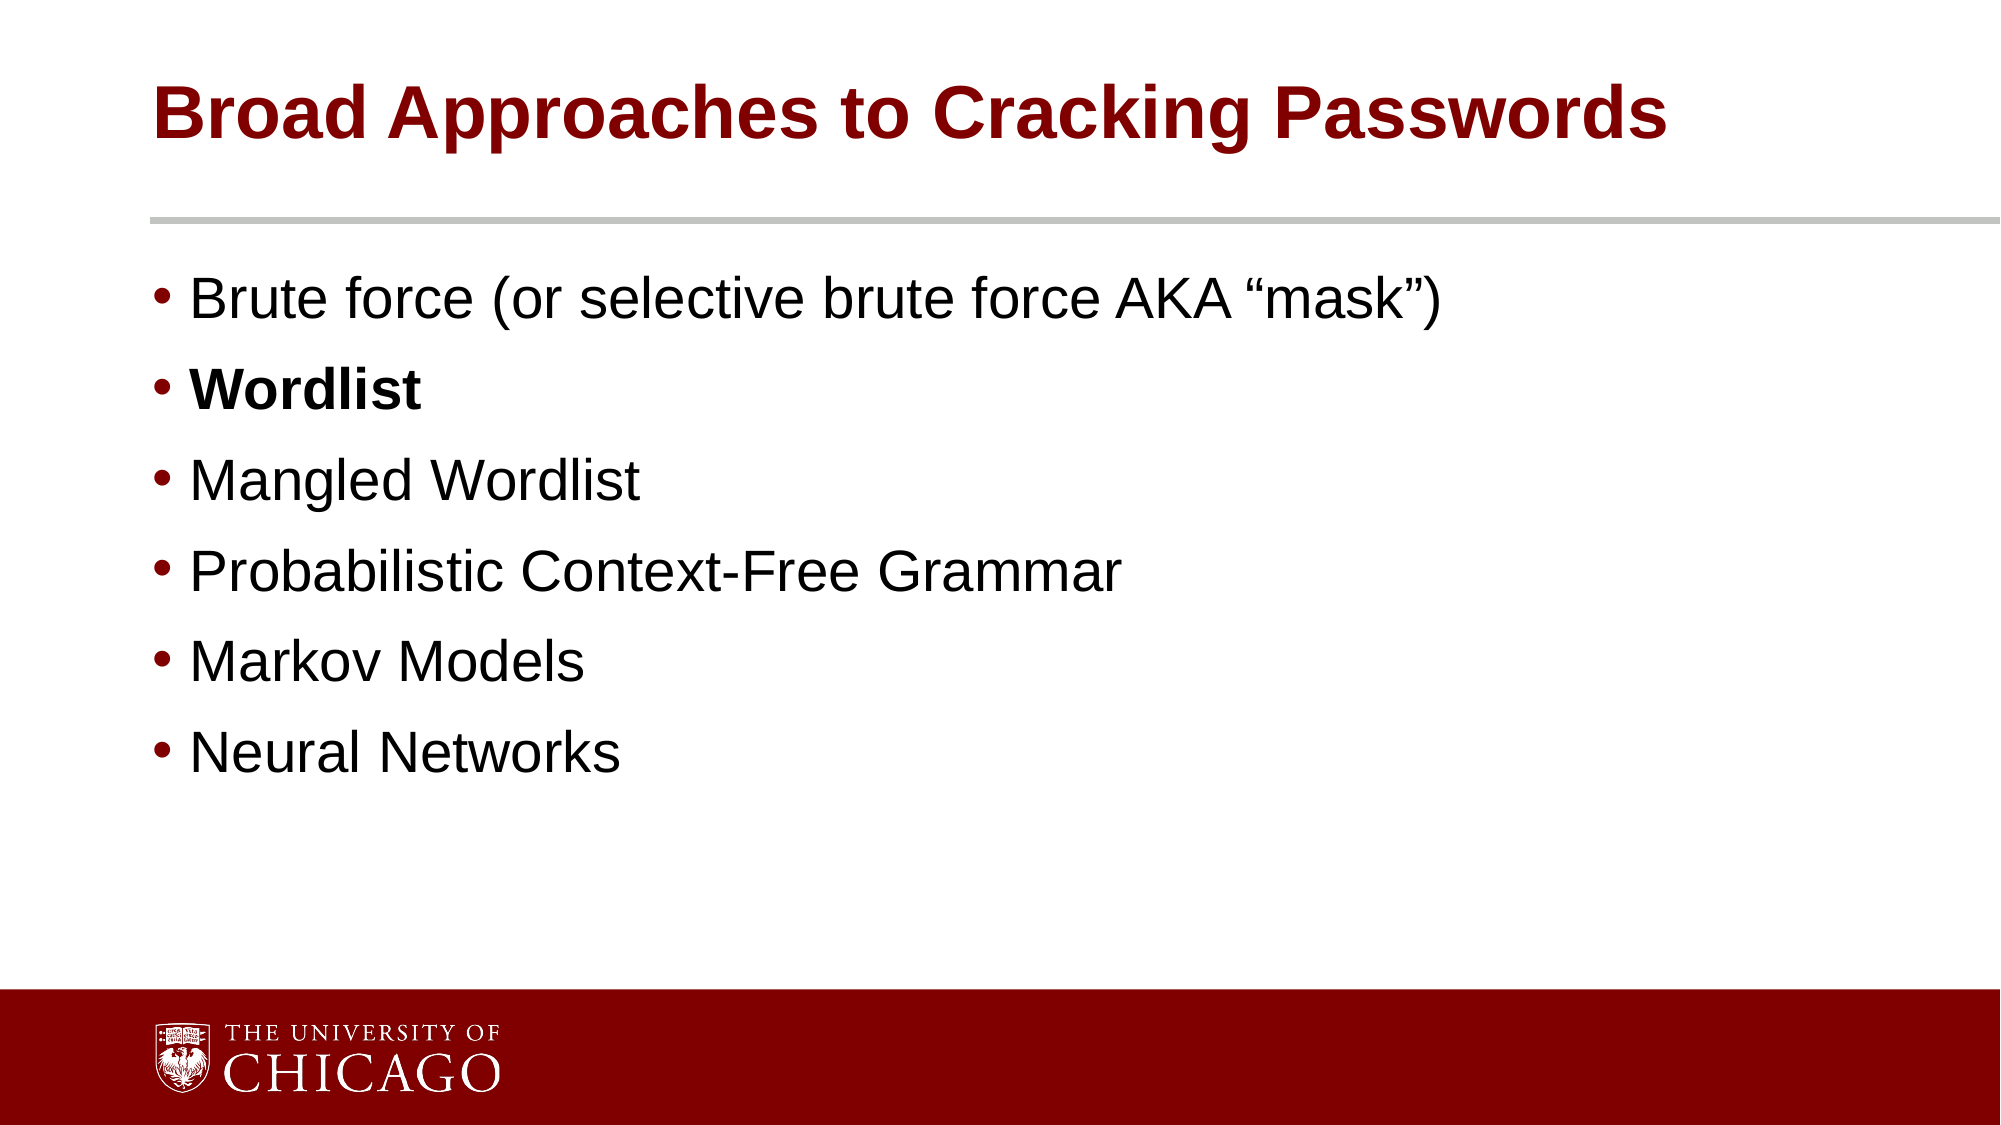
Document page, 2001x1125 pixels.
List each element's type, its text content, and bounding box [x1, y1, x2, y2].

title Broad Approaches to Cracking Passwords [137, 0, 1863, 218]
list Brute force (or selective brute force AKA “mask”) Wordlist Mangled Wordlist Probabilistic Context-Free Grammar Markov Models Neural Networks [137, 253, 1847, 936]
